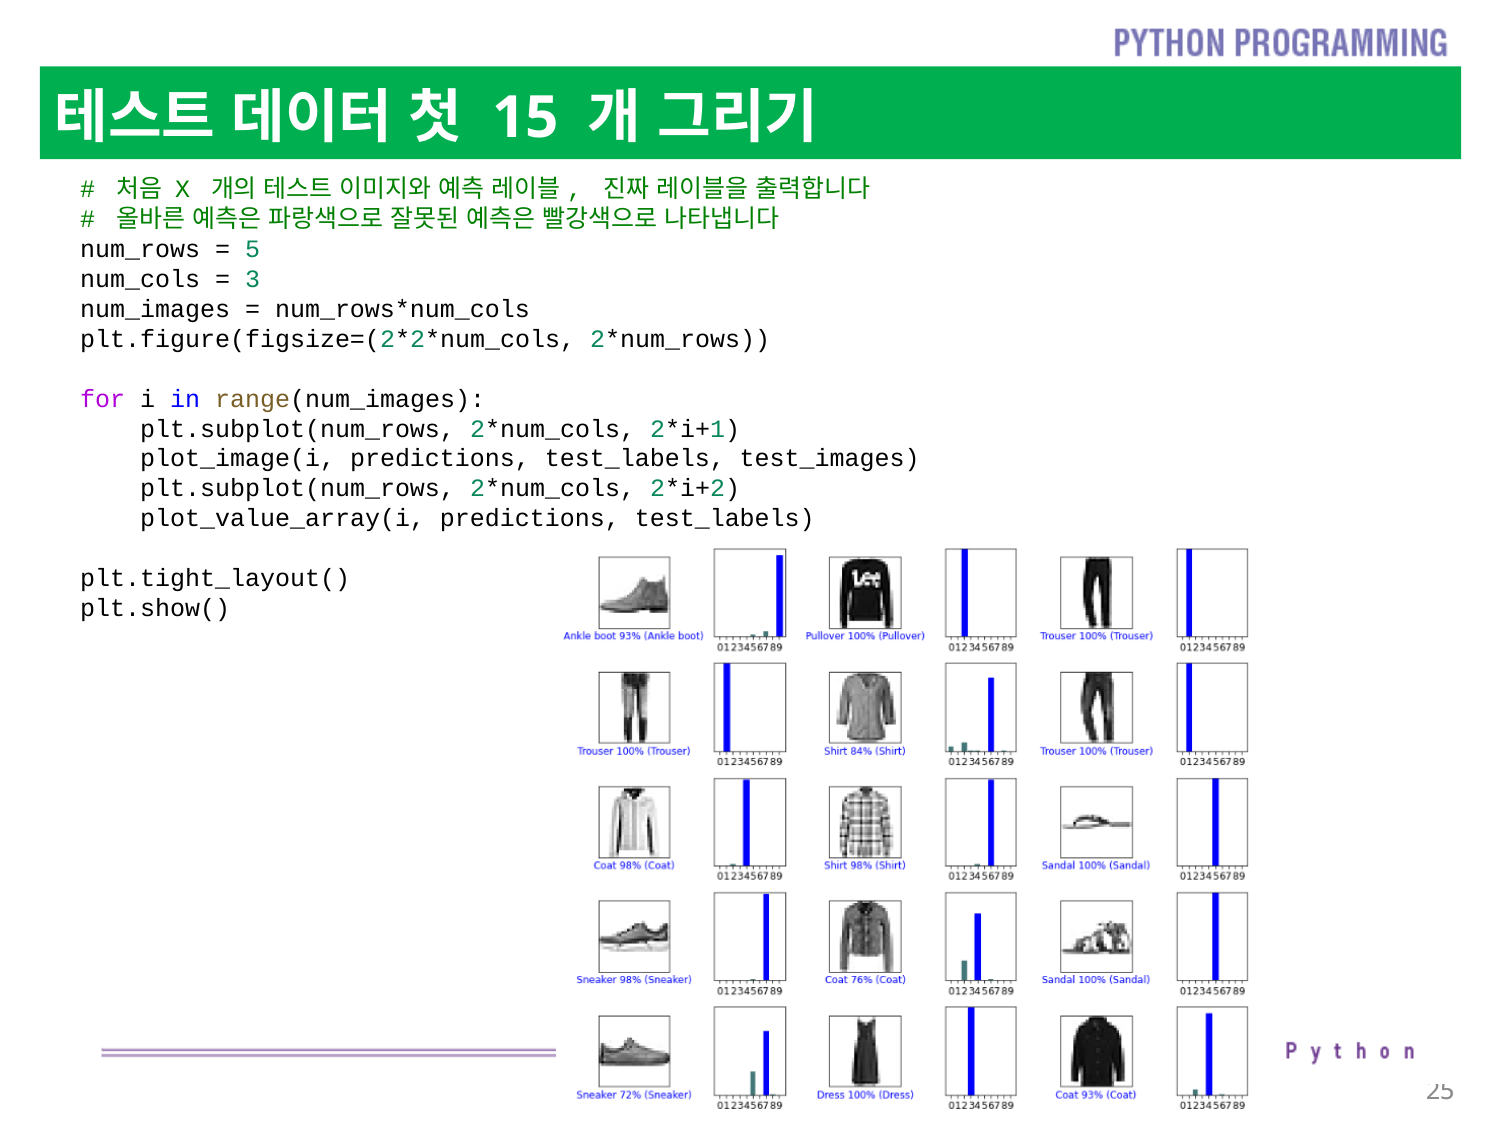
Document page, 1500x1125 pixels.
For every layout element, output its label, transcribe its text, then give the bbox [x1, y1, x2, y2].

text_box # 처음 X 개의 테스트 이미지와 예측 레이블, 진짜 레이블을 출력합니다 # 올바른 예측은 파랑색으로 잘못된 예측은 빨강색으로 나타냅니다 num_rows = 5 num_cols = 3 num_images = num_rows*num_cols plt.figure(figsize=(2*2*num_cols, 2*num_rows)) for i in range(num_images): plt.subplot(num_rows, 2*num_cols, 2*i+1) plot_image(i, predictions, test_labels, test_images) plt.subplot(num_rows, 2*num_cols, 2*i+2) plot_value_array(i, predictions, test_labels) plt.tight_layout() plt.show() [65, 165, 1301, 629]
slide_number 25 [1263, 1071, 1470, 1112]
picture [18, 544, 1483, 1118]
picture [1106, 13, 1462, 66]
title 테스트 데이터 첫 15 개 그리기 [39, 76, 1444, 152]
